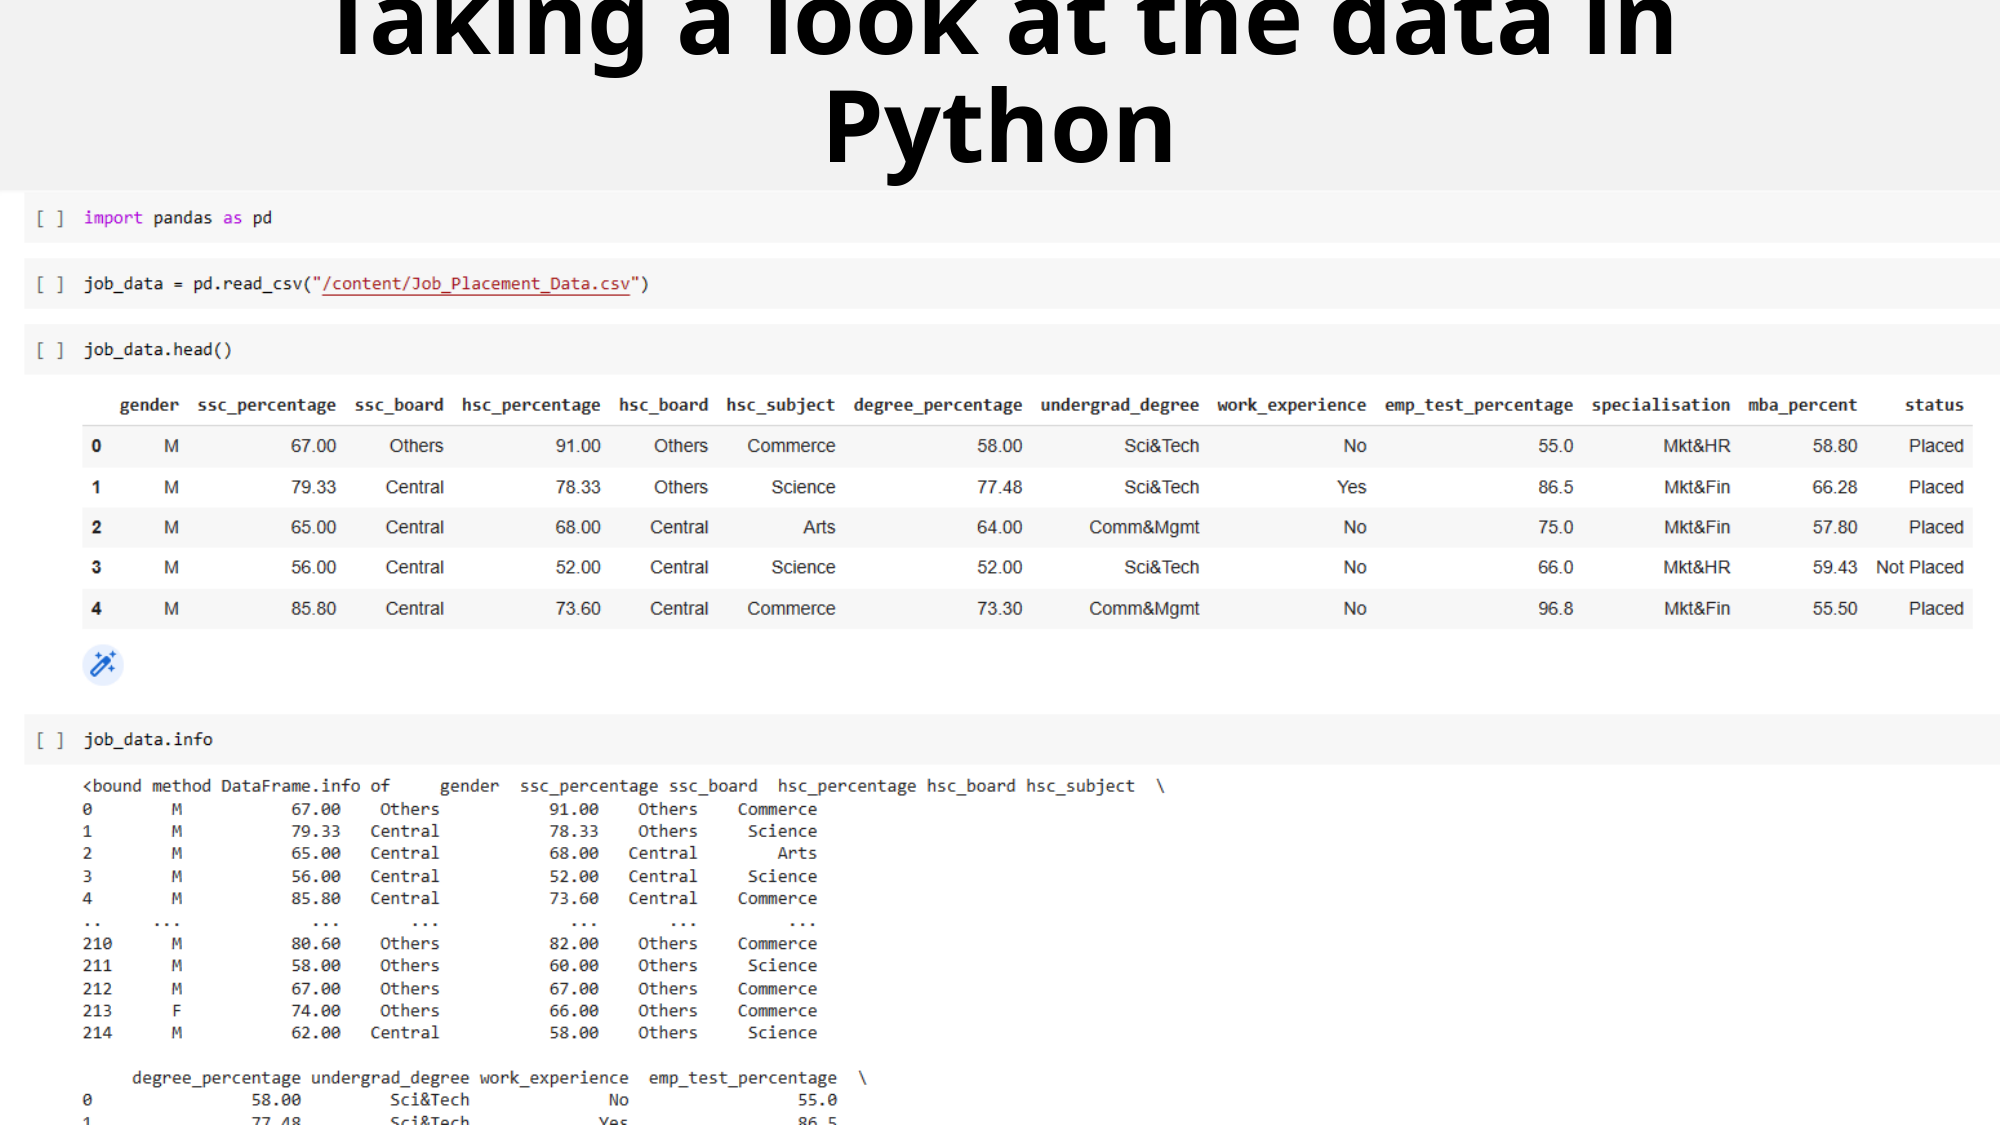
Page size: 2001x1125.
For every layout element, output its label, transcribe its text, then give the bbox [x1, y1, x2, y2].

picture [0, 190, 2000, 1125]
title Taking a look at the data in Python [137, 19, 1863, 134]
